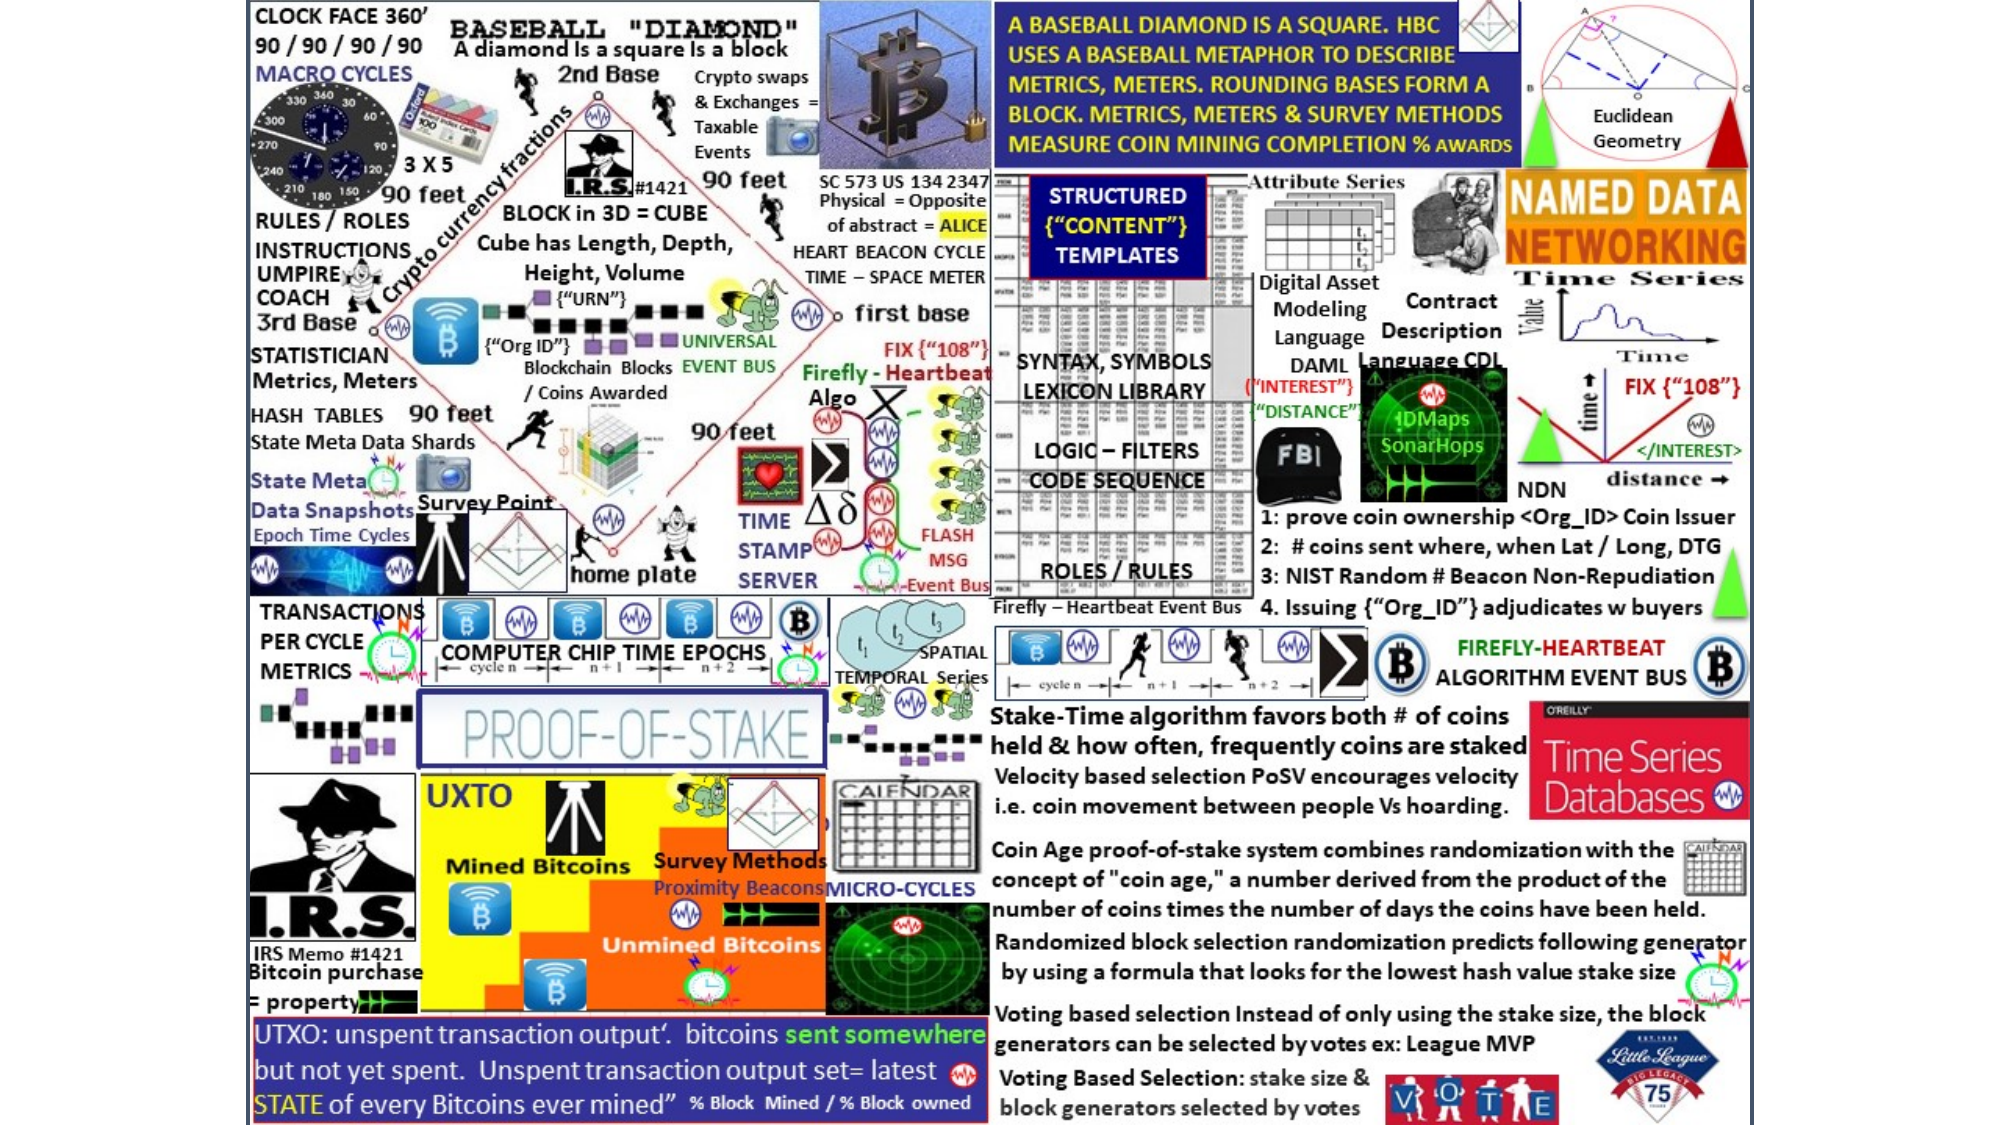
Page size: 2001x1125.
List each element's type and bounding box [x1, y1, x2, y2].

picture [249, 0, 1750, 1125]
